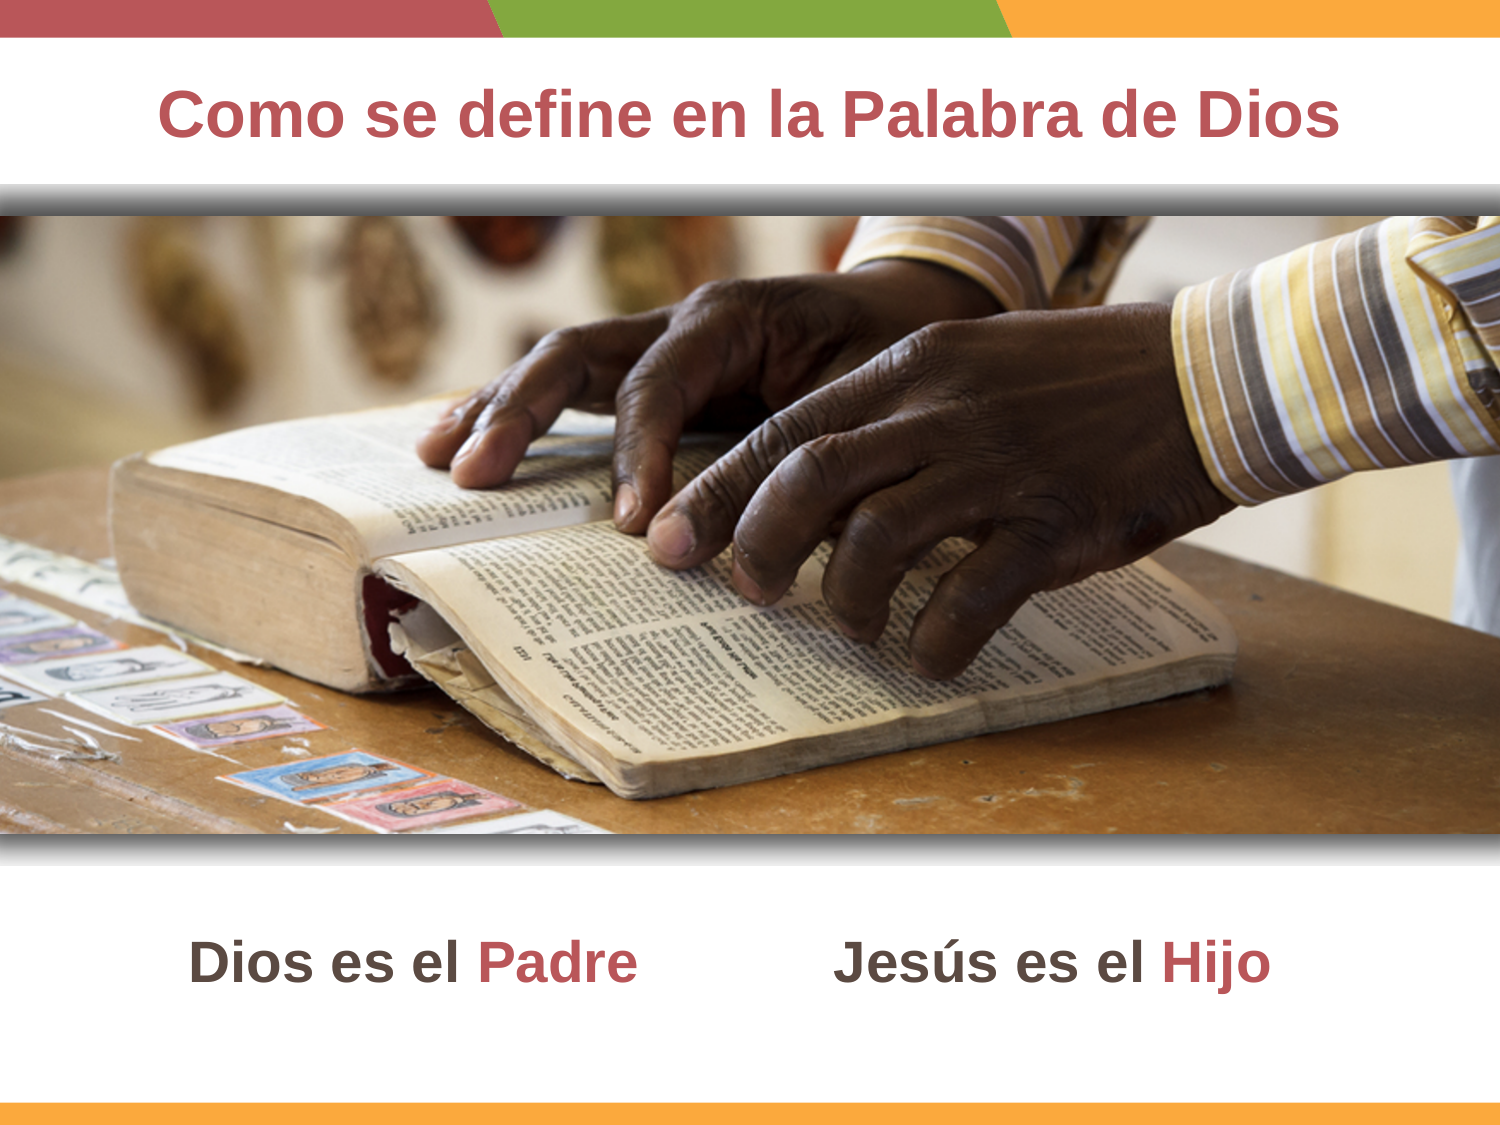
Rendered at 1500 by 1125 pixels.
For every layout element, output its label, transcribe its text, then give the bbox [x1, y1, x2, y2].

picture [0, 216, 1500, 834]
text_box Dios es el Padre [110, 916, 717, 1001]
text_box Jesús es el Hijo [749, 916, 1356, 1001]
title Como se define en la Palabra de Dios [103, 63, 1397, 195]
